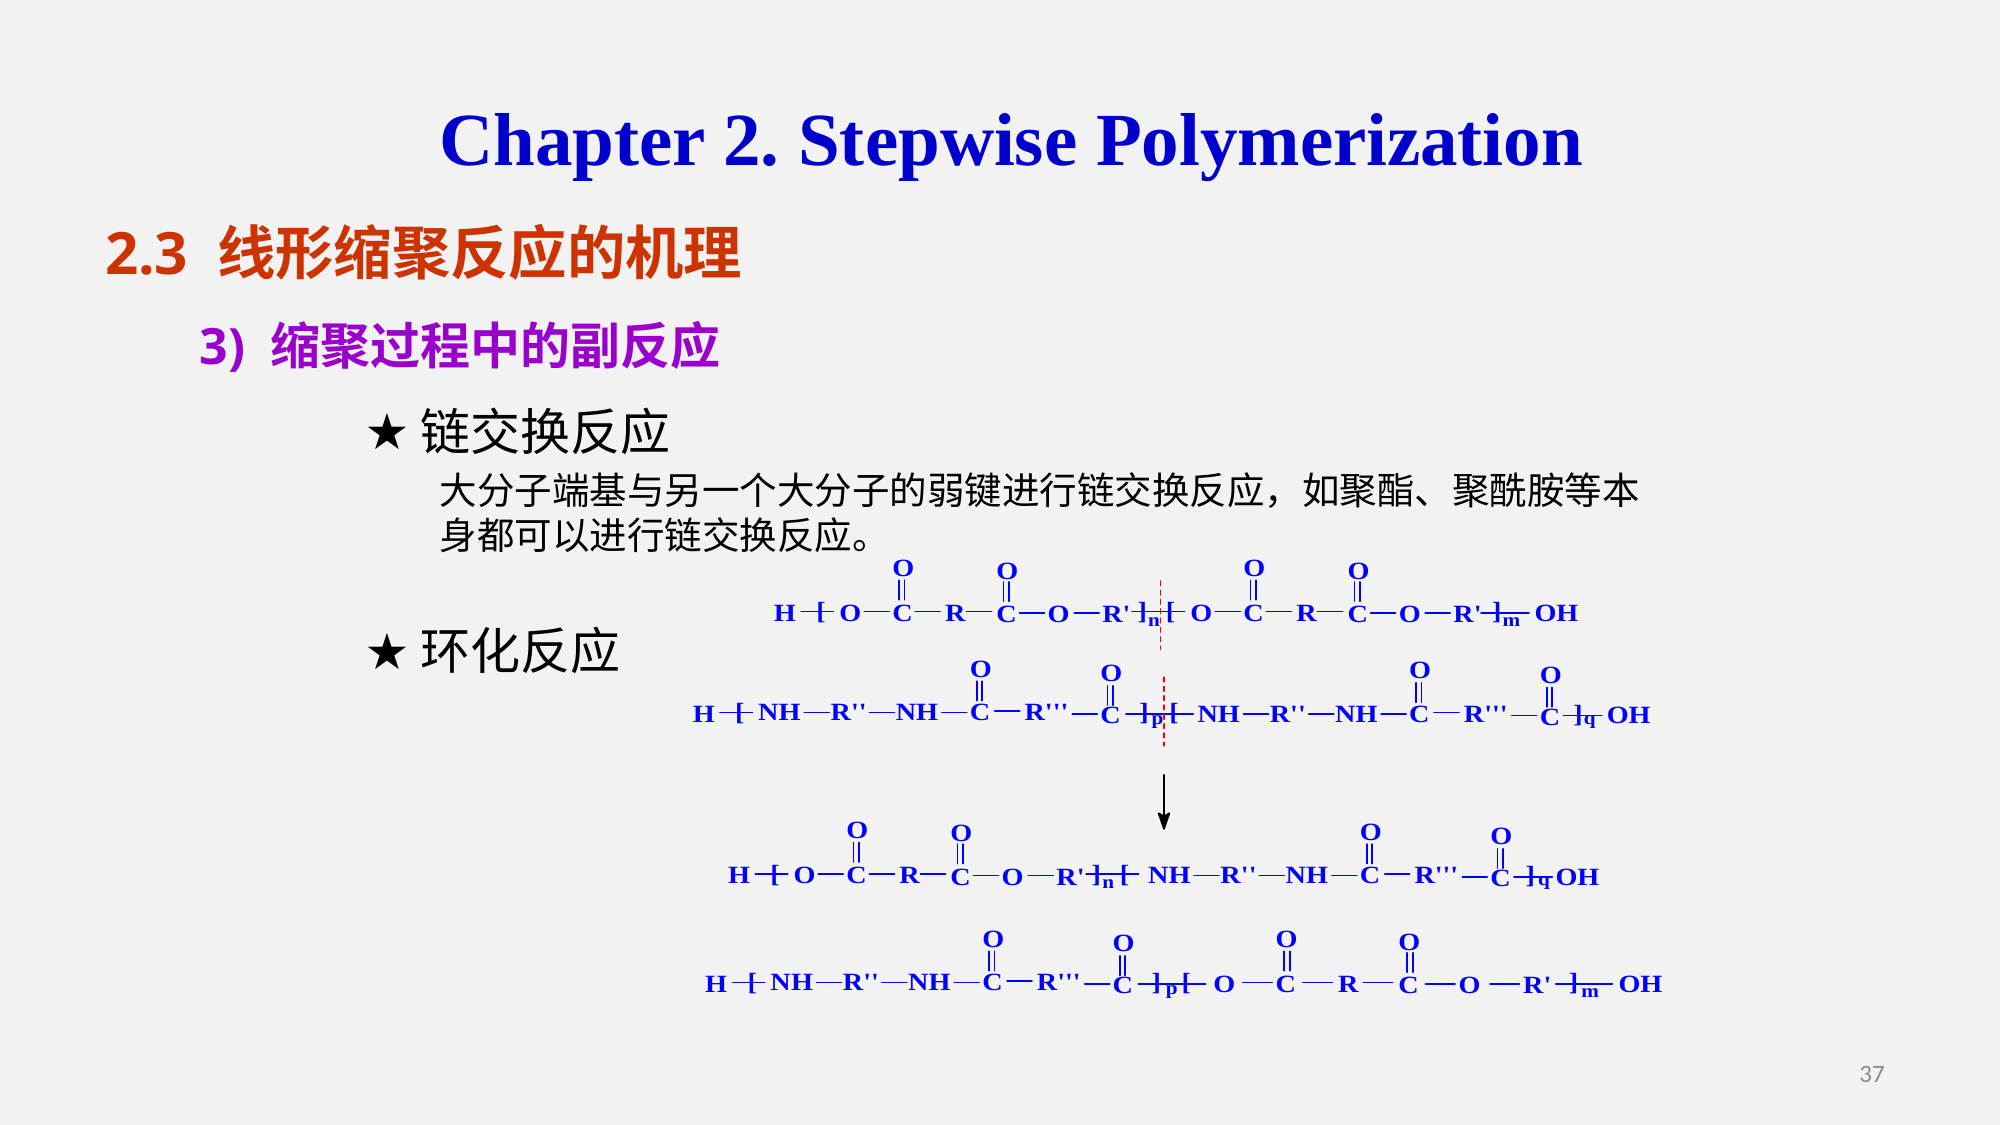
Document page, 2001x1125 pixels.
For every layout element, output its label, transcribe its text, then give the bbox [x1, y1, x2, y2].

text_box 链交换反应 大分子端基与另一个大分子的弱键进行链交换反应，如聚酯、聚酰胺等本身都可以进行链交换反应。 环化反应 [349, 392, 1673, 705]
text_box Chapter 2. Stepwise Polymerization [424, 82, 1599, 188]
text_box 2.3 线形缩聚反应的机理 [90, 208, 1461, 294]
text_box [692, 553, 1662, 1005]
slide_number 37 [1433, 1042, 1900, 1103]
text_box 3) 缩聚过程中的副反应 [184, 306, 1567, 385]
